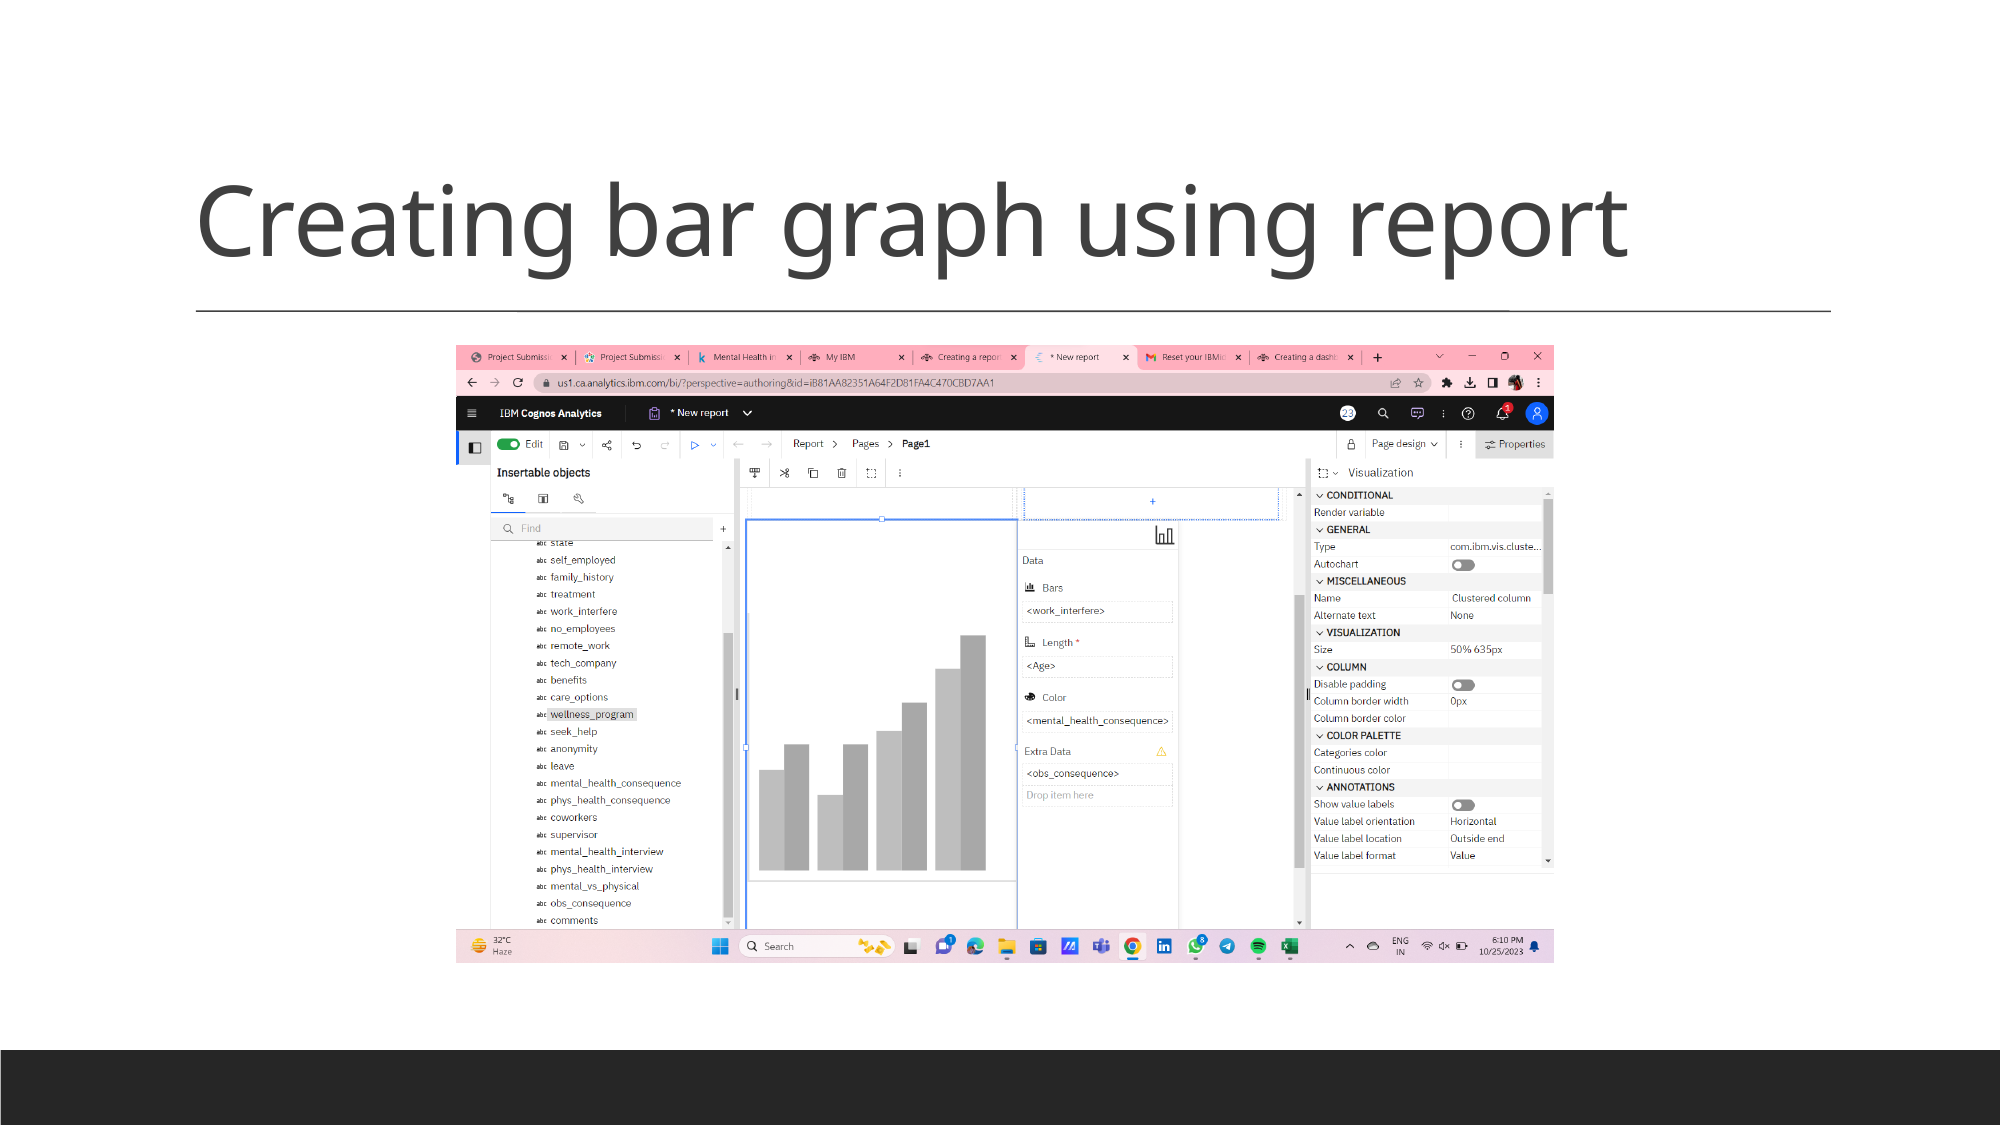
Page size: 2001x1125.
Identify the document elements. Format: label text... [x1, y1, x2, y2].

picture [456, 345, 1554, 963]
title Creating bar graph using report [180, 47, 1830, 285]
